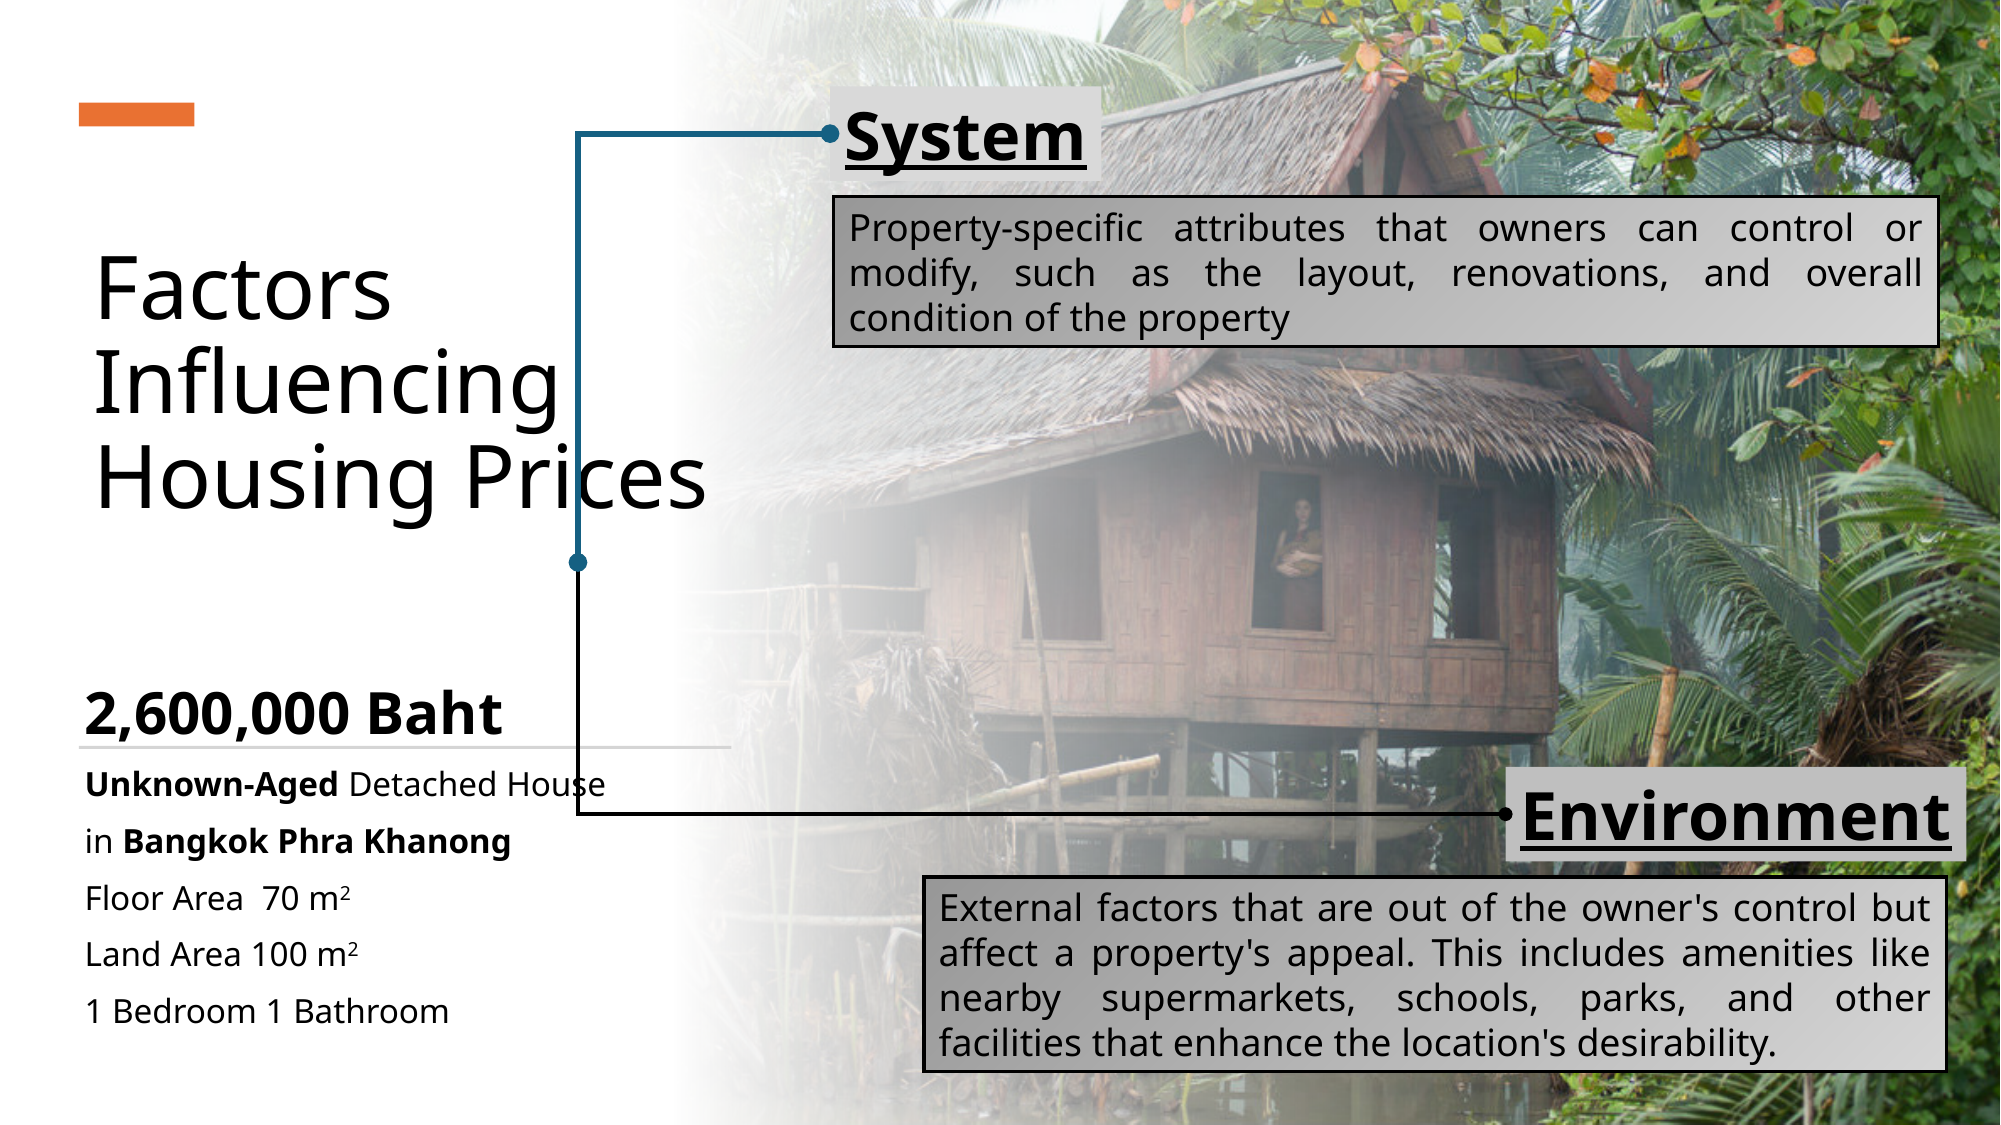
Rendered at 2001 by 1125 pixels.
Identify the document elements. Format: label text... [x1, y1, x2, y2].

text_box [77, 101, 196, 128]
picture [577, 0, 2000, 1125]
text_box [577, 133, 838, 563]
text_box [577, 561, 1526, 816]
text_box Factors Influencing Housing Prices [78, 184, 575, 536]
text_box [0, 0, 577, 1125]
text_box 2,600,000 Baht Unknown-Aged Detached House in Bangkok Phra Khanong Floor Area 70 m2 Land Area 100 m2 1 Bedroom 1 Bathroom [69, 676, 577, 1049]
text_box [77, 744, 576, 750]
